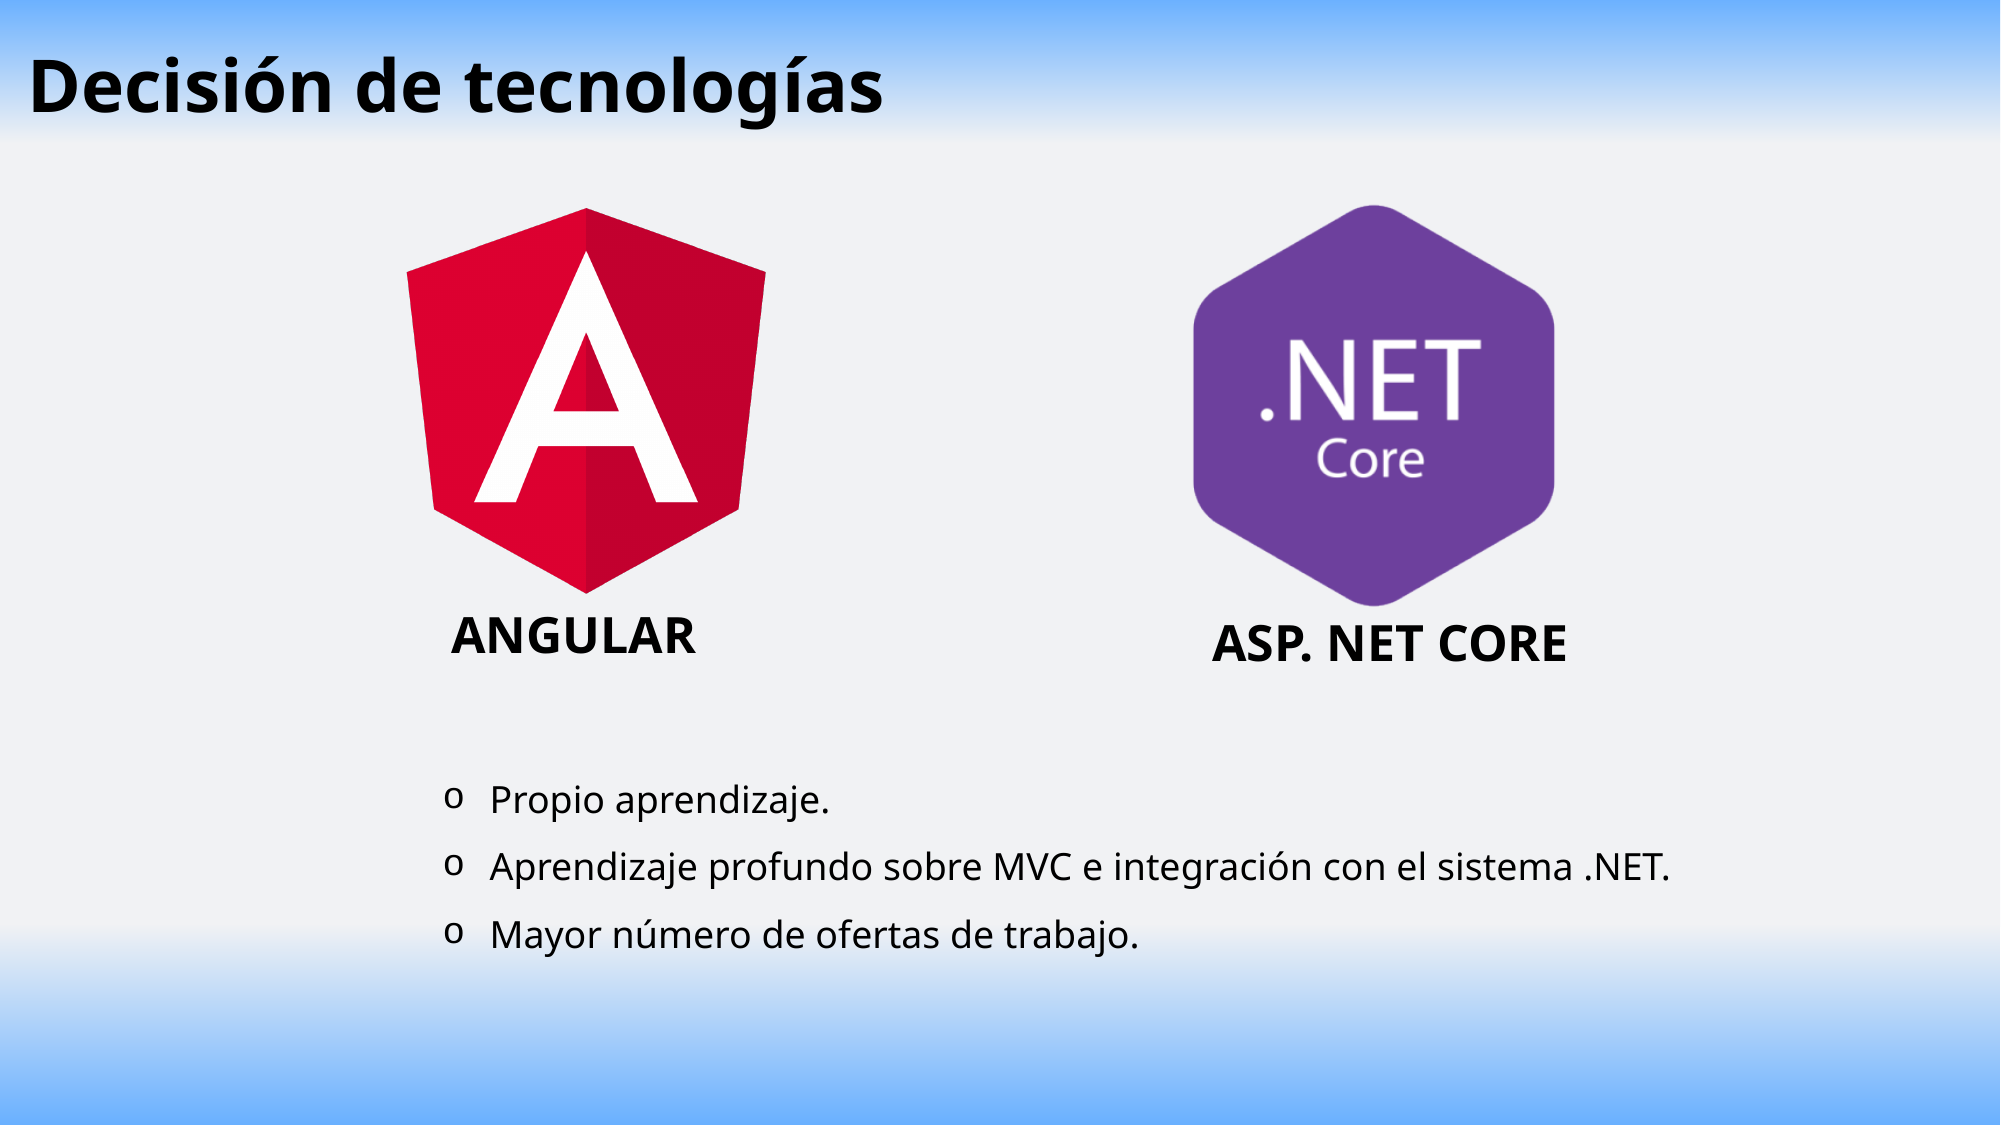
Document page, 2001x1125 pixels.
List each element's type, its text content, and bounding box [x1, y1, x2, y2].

title Decisión de tecnologías [12, 34, 1121, 136]
text_box ANGULAR [436, 597, 782, 671]
picture [397, 201, 782, 597]
picture [1185, 194, 1564, 614]
text_box Propio aprendizaje. Aprendizaje profundo sobre MVC e integración con el sistema .NET. Mayor número de ofertas de trabajo. [427, 745, 1853, 964]
text_box ASP. NET CORE [1197, 604, 1622, 679]
